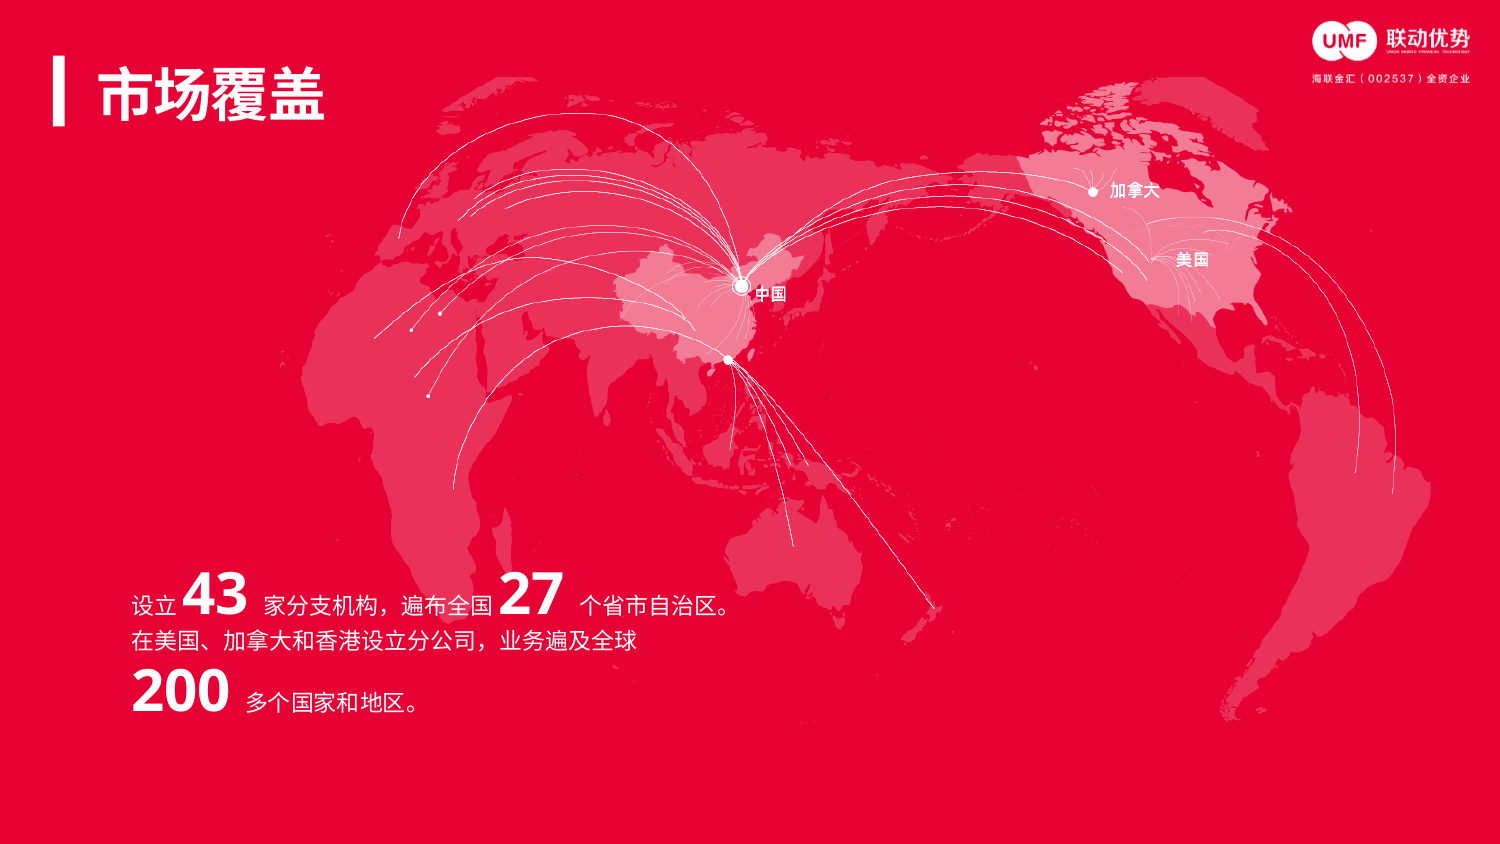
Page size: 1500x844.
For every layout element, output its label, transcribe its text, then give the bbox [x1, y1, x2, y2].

text_box 设立43家分支机构，遍布全国27个省市自治区。 在美国、加拿大和香港设立分公司，业务遍及全球 200多个国家和地区。 [116, 548, 277, 731]
text_box 市场覆盖 [92, 54, 330, 131]
text_box [52, 55, 65, 127]
picture [280, 0, 1500, 725]
